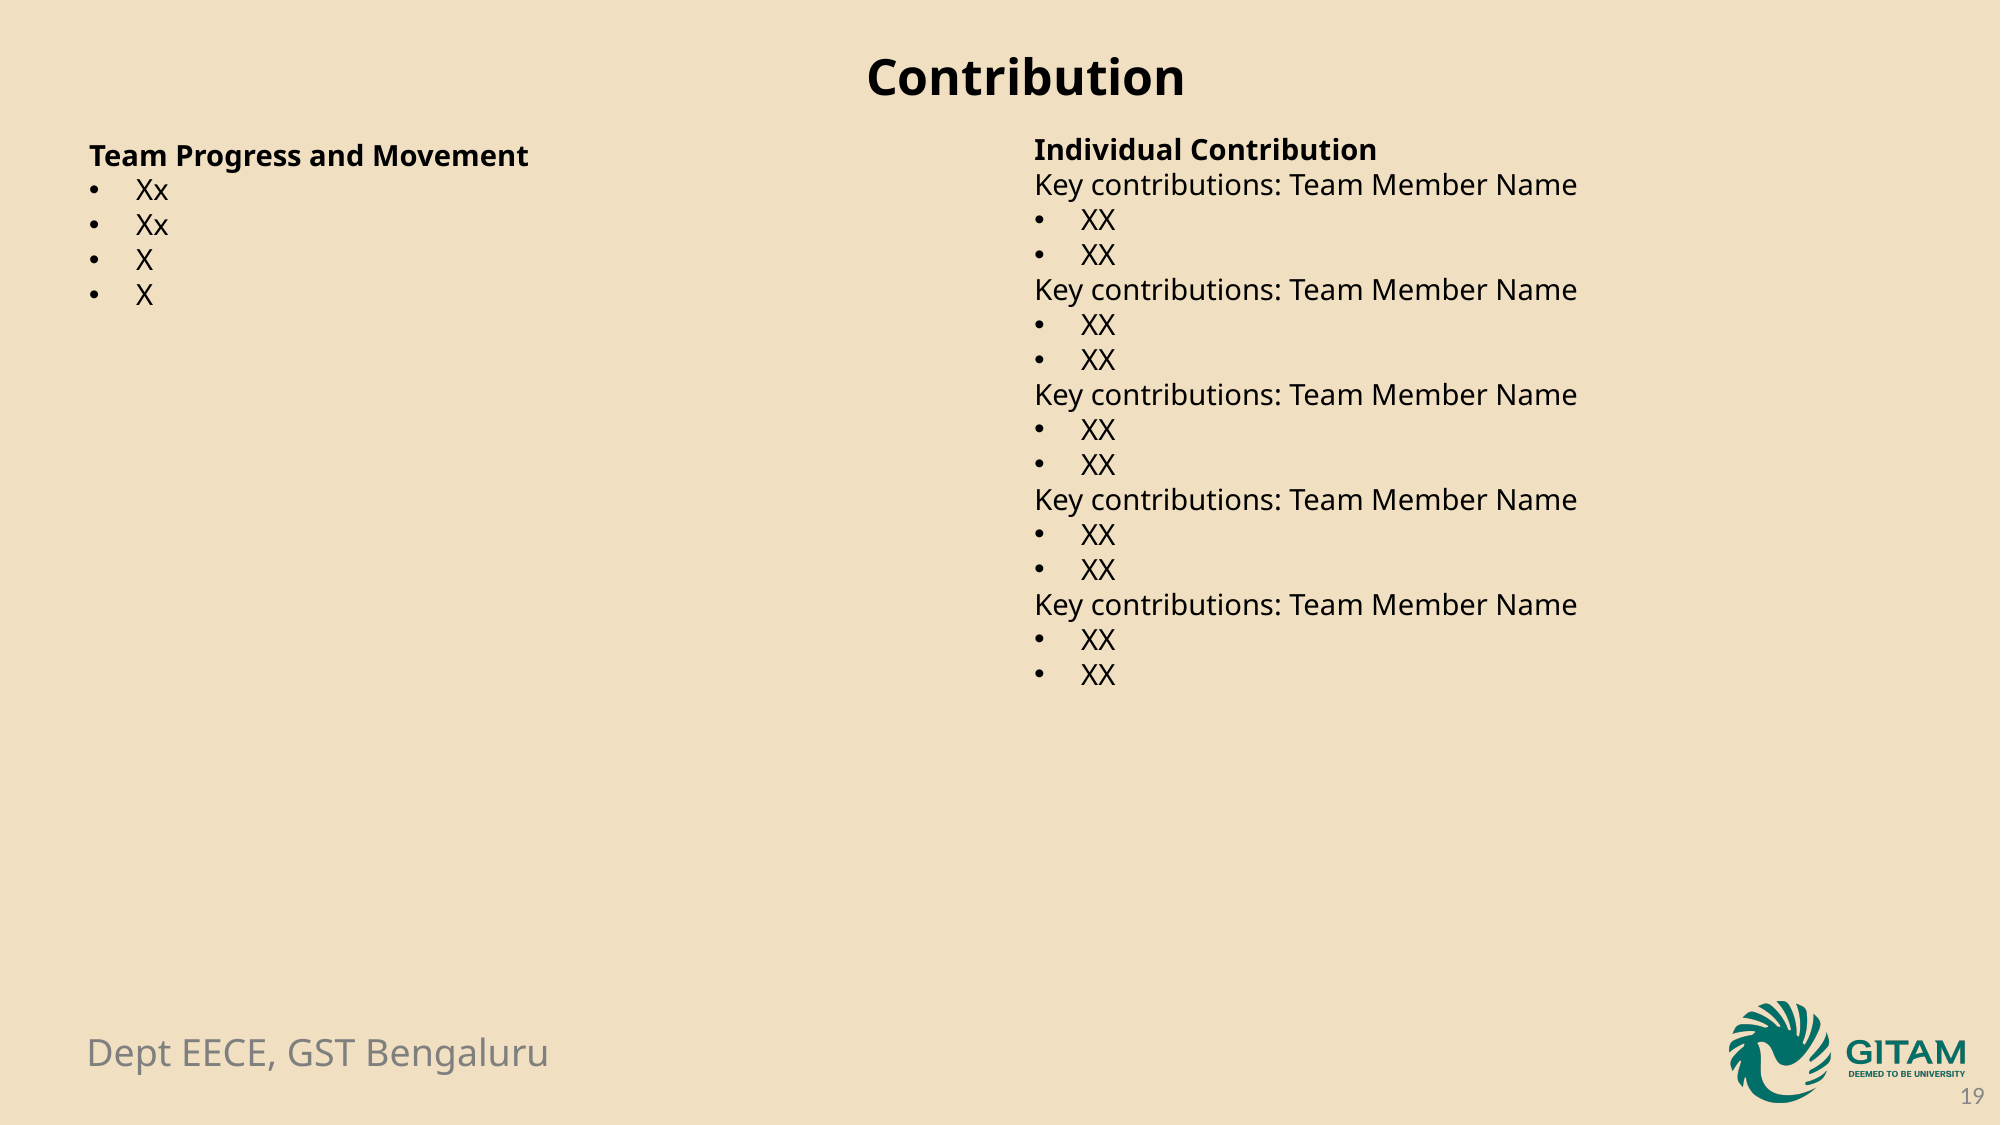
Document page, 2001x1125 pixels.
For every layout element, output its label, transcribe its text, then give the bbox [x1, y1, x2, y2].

text_box Team Progress and Movement Xx Xx X X [74, 129, 1020, 1071]
text_box Individual Contribution Key contributions: Team Member Name XX XX Key contributions: Team Member Name XX XX Key contributions: Team Member Name XX XX Key contributions: Team Member Name XX XX Key contributions: Team Member Name XX XX [1019, 124, 1965, 1066]
slide_number 19 [1550, 1065, 2000, 1125]
text_box Contribution [163, 38, 1889, 119]
